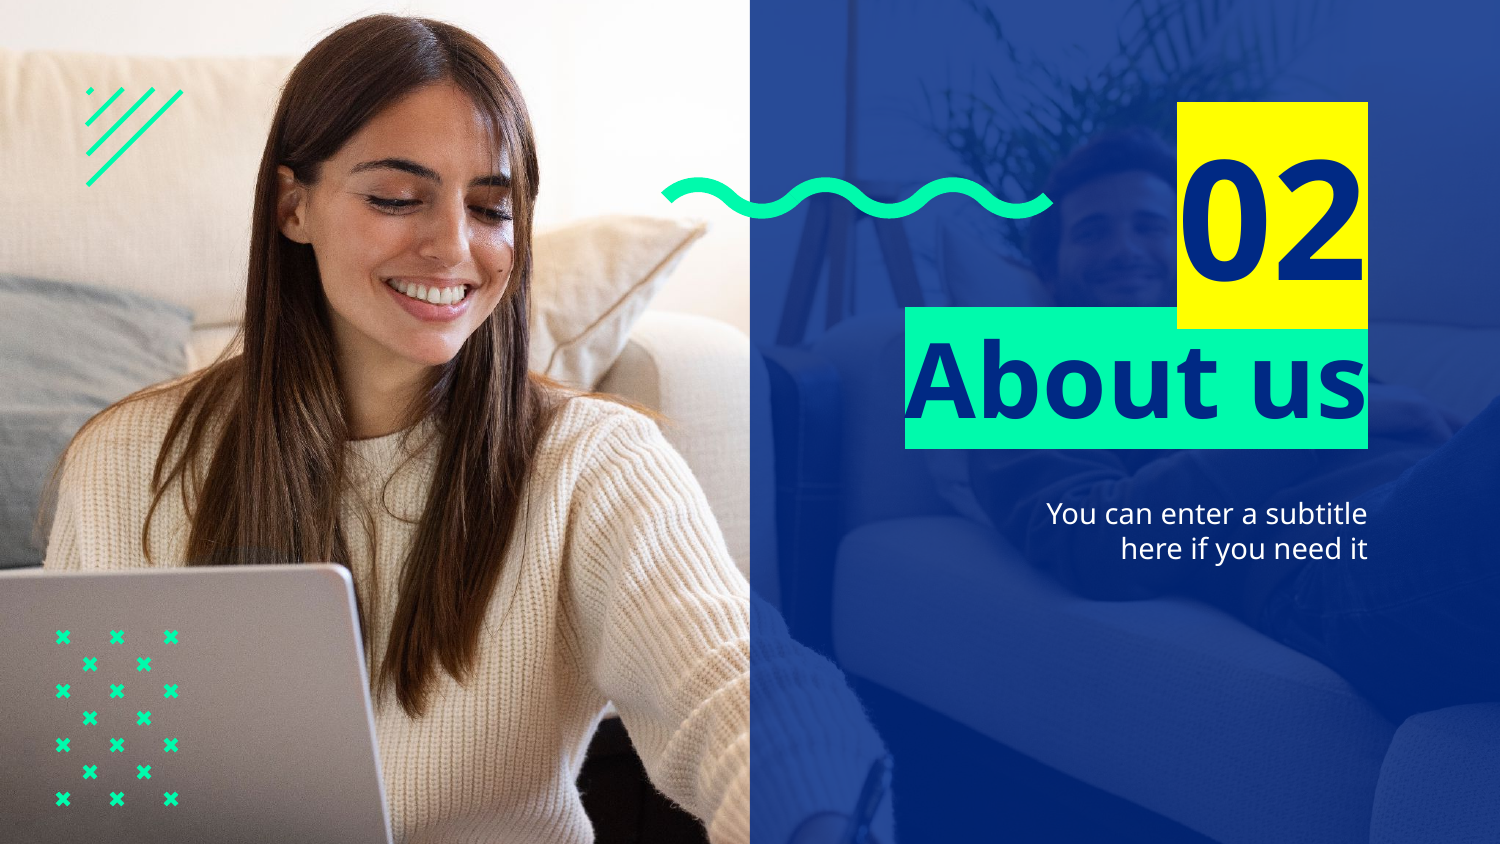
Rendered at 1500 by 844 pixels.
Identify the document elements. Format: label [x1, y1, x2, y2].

text_box [660, 177, 1054, 219]
picture [0, 0, 1500, 844]
text_box [28, 656, 206, 780]
text_box [85, 89, 183, 185]
